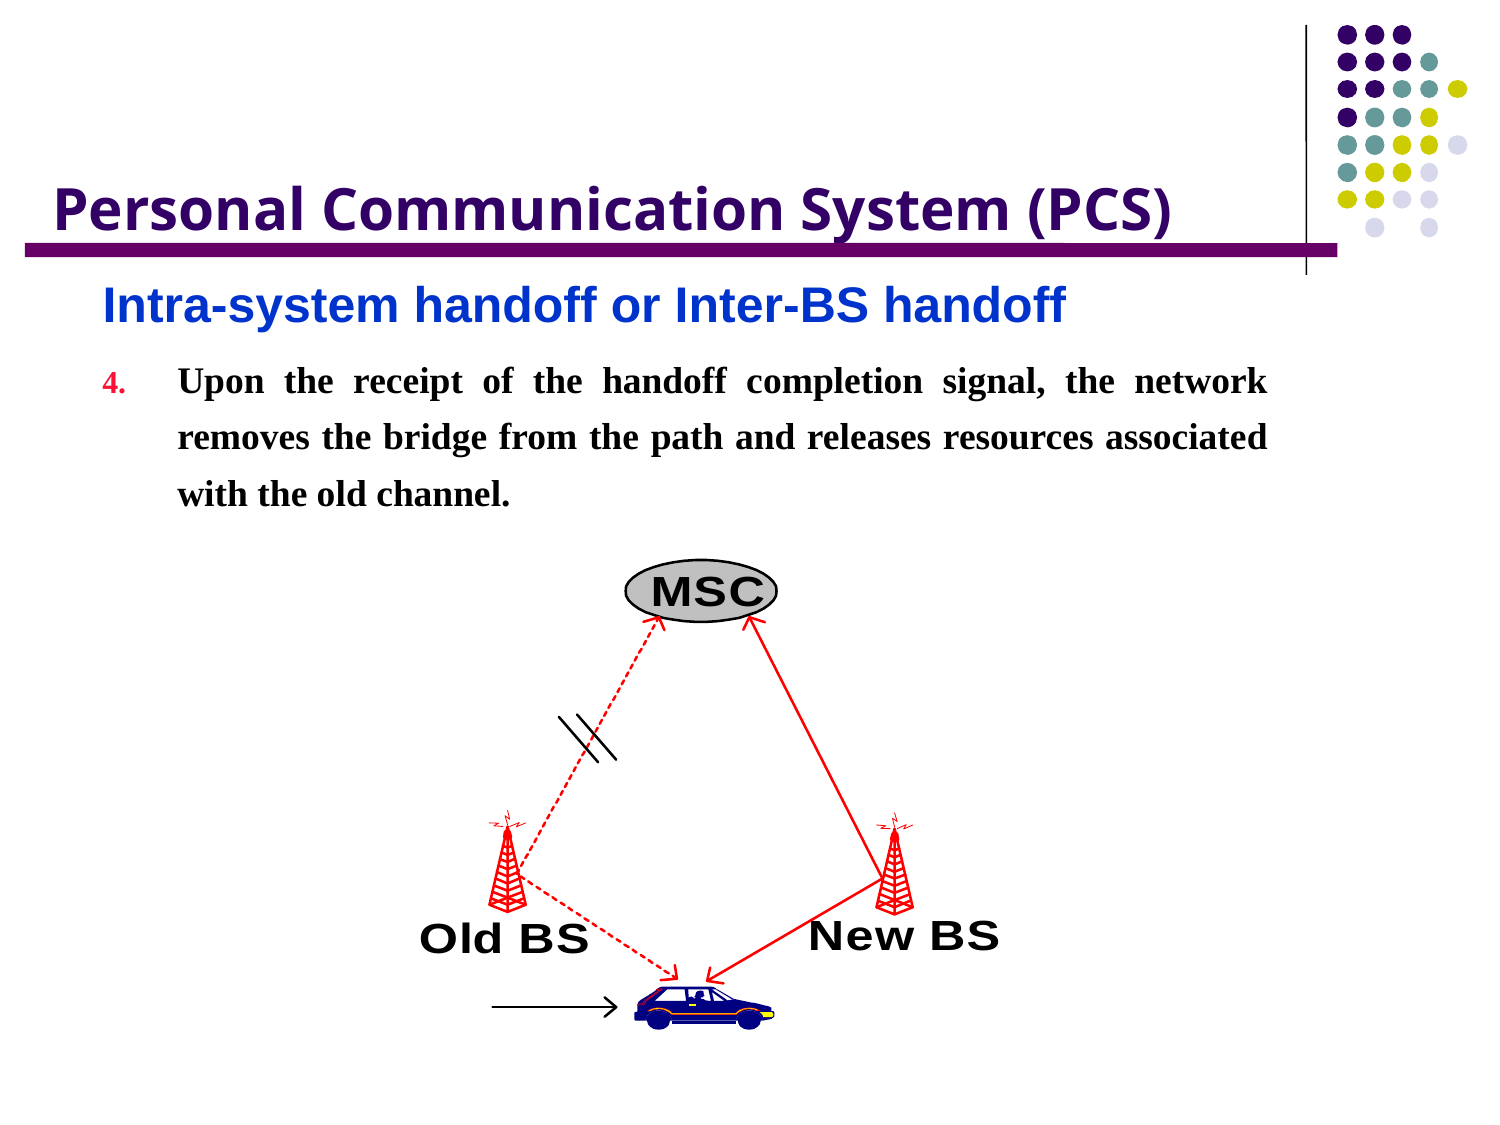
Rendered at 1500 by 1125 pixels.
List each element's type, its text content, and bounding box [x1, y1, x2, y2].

title Personal Communication System (PCS) [37, 99, 1338, 250]
text_box Upon the receipt of the handoff completion signal, the network removes the bridge from the path and releases resources associated with the old channel. [87, 337, 1284, 521]
list Intra-system handoff or Inter-BS handoff [87, 249, 1238, 337]
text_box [251, 554, 1151, 1036]
